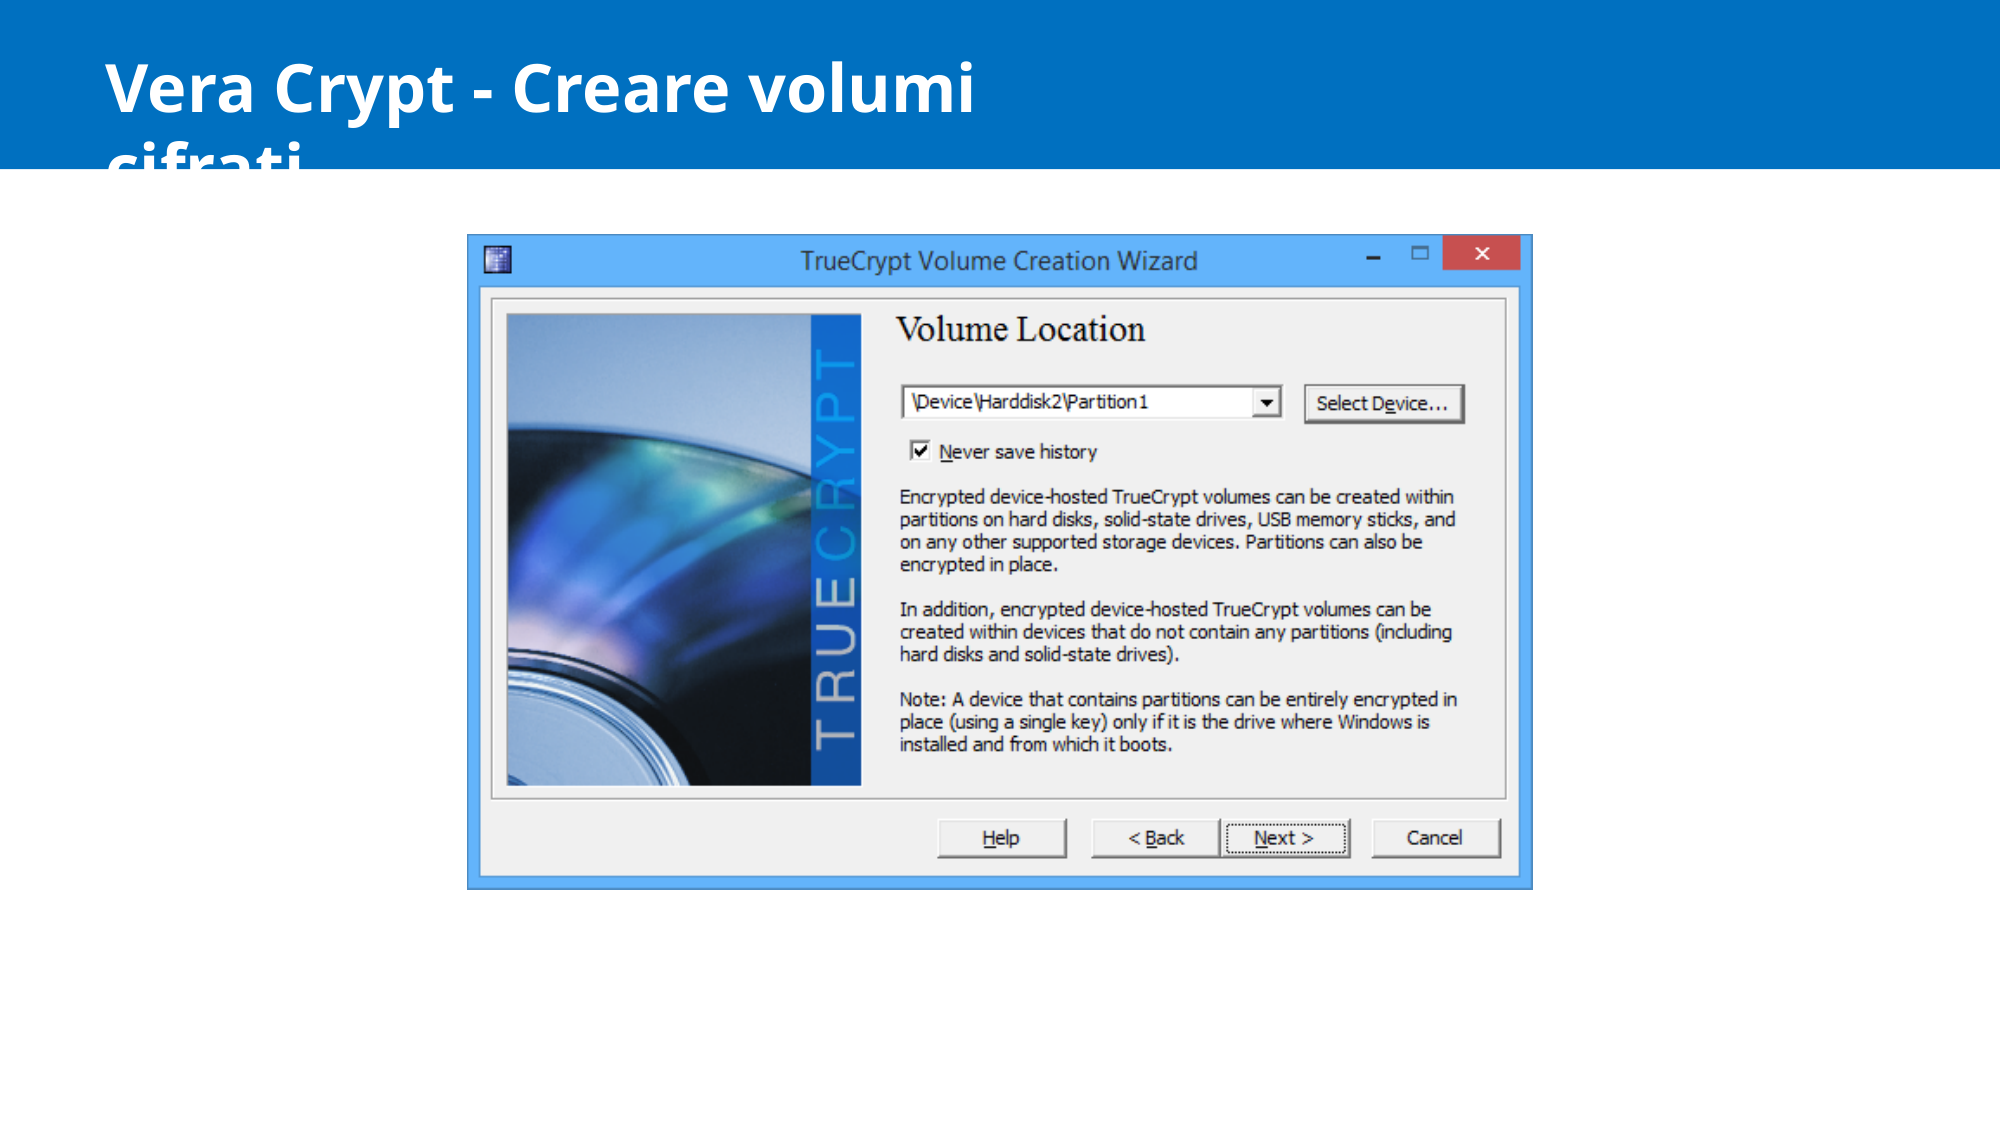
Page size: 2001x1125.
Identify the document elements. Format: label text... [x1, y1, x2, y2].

picture [467, 234, 1533, 891]
text_box Vera Crypt - Creare volumi cifrati [90, 38, 1157, 214]
